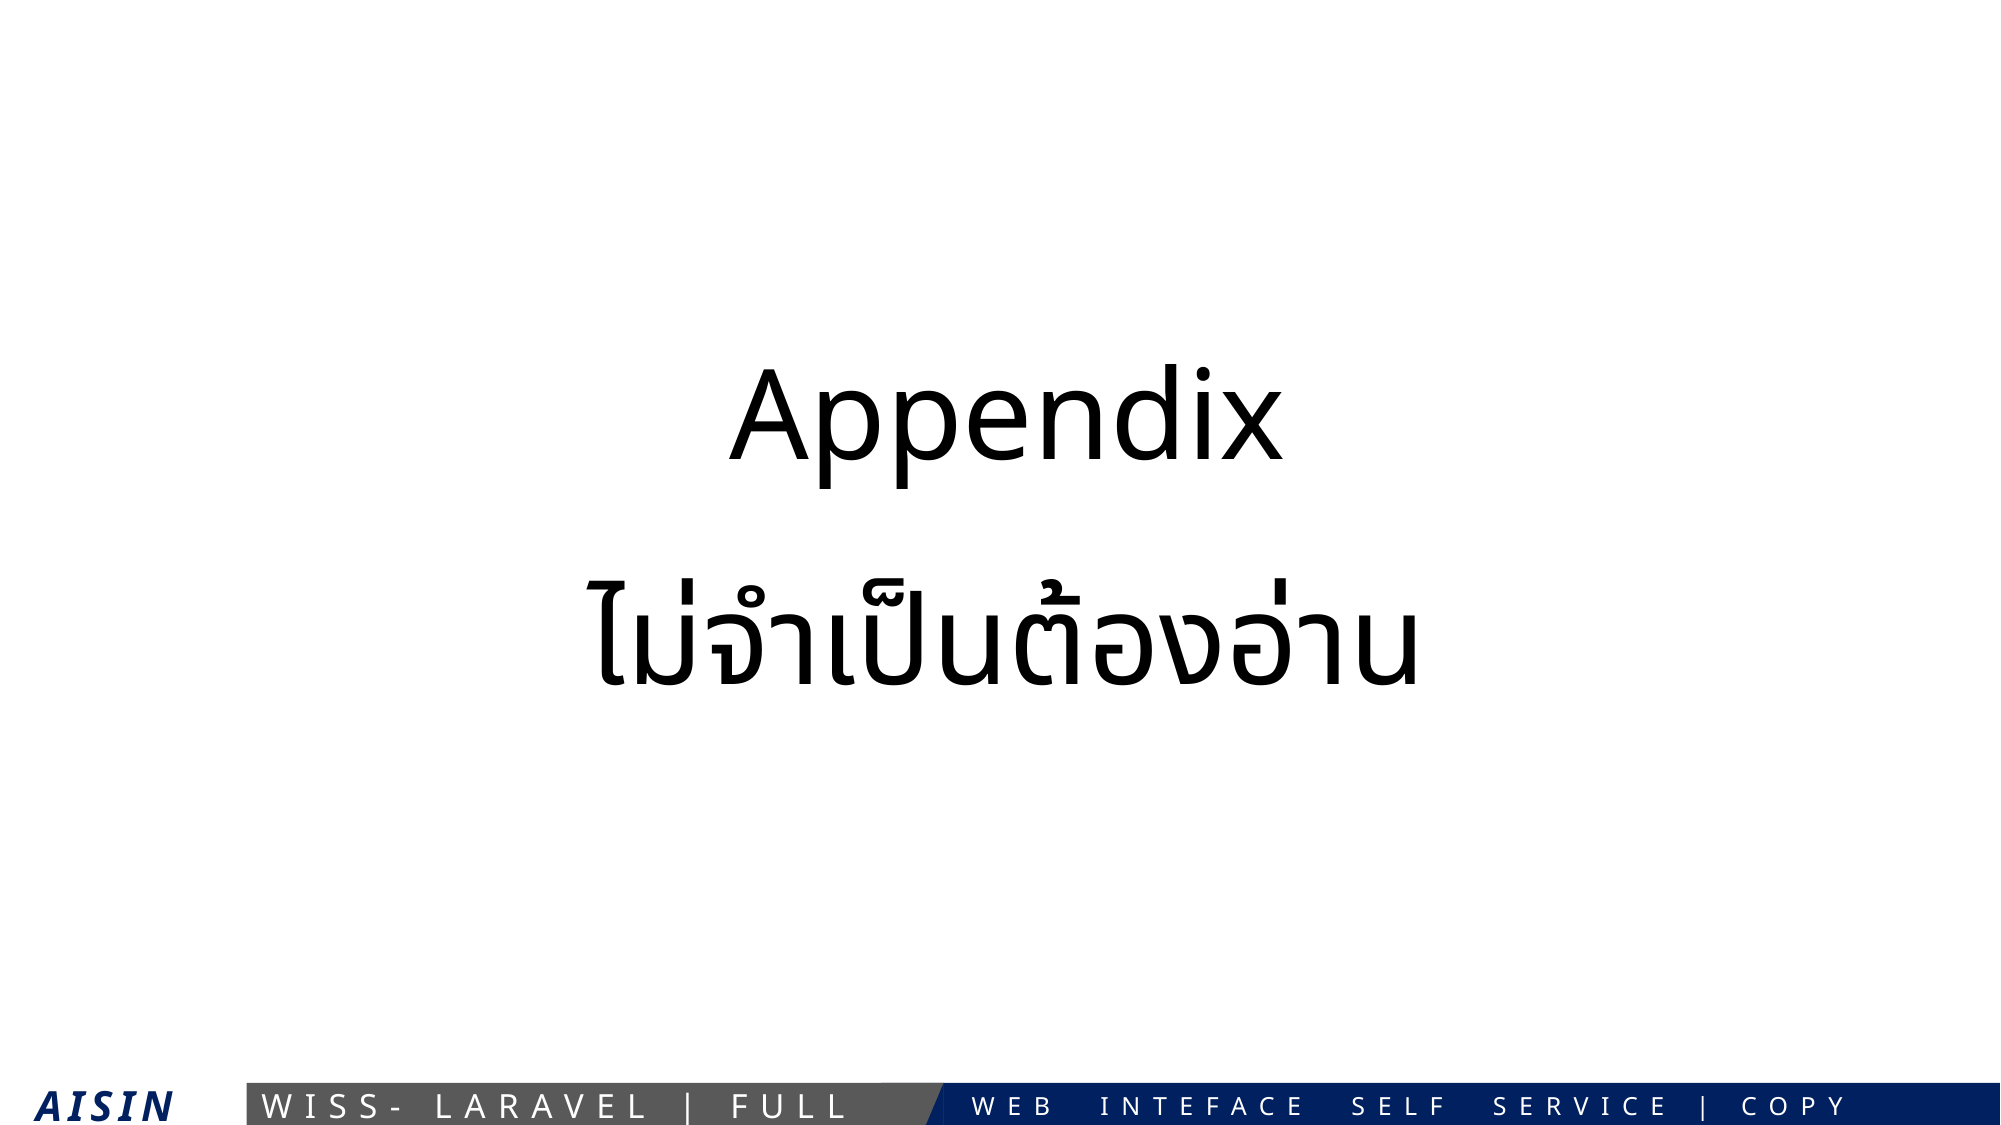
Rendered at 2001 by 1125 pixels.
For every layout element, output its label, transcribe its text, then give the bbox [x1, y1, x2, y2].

text_box Appendix ไม่จำเป็นต้องอ่าน [67, 252, 1949, 718]
